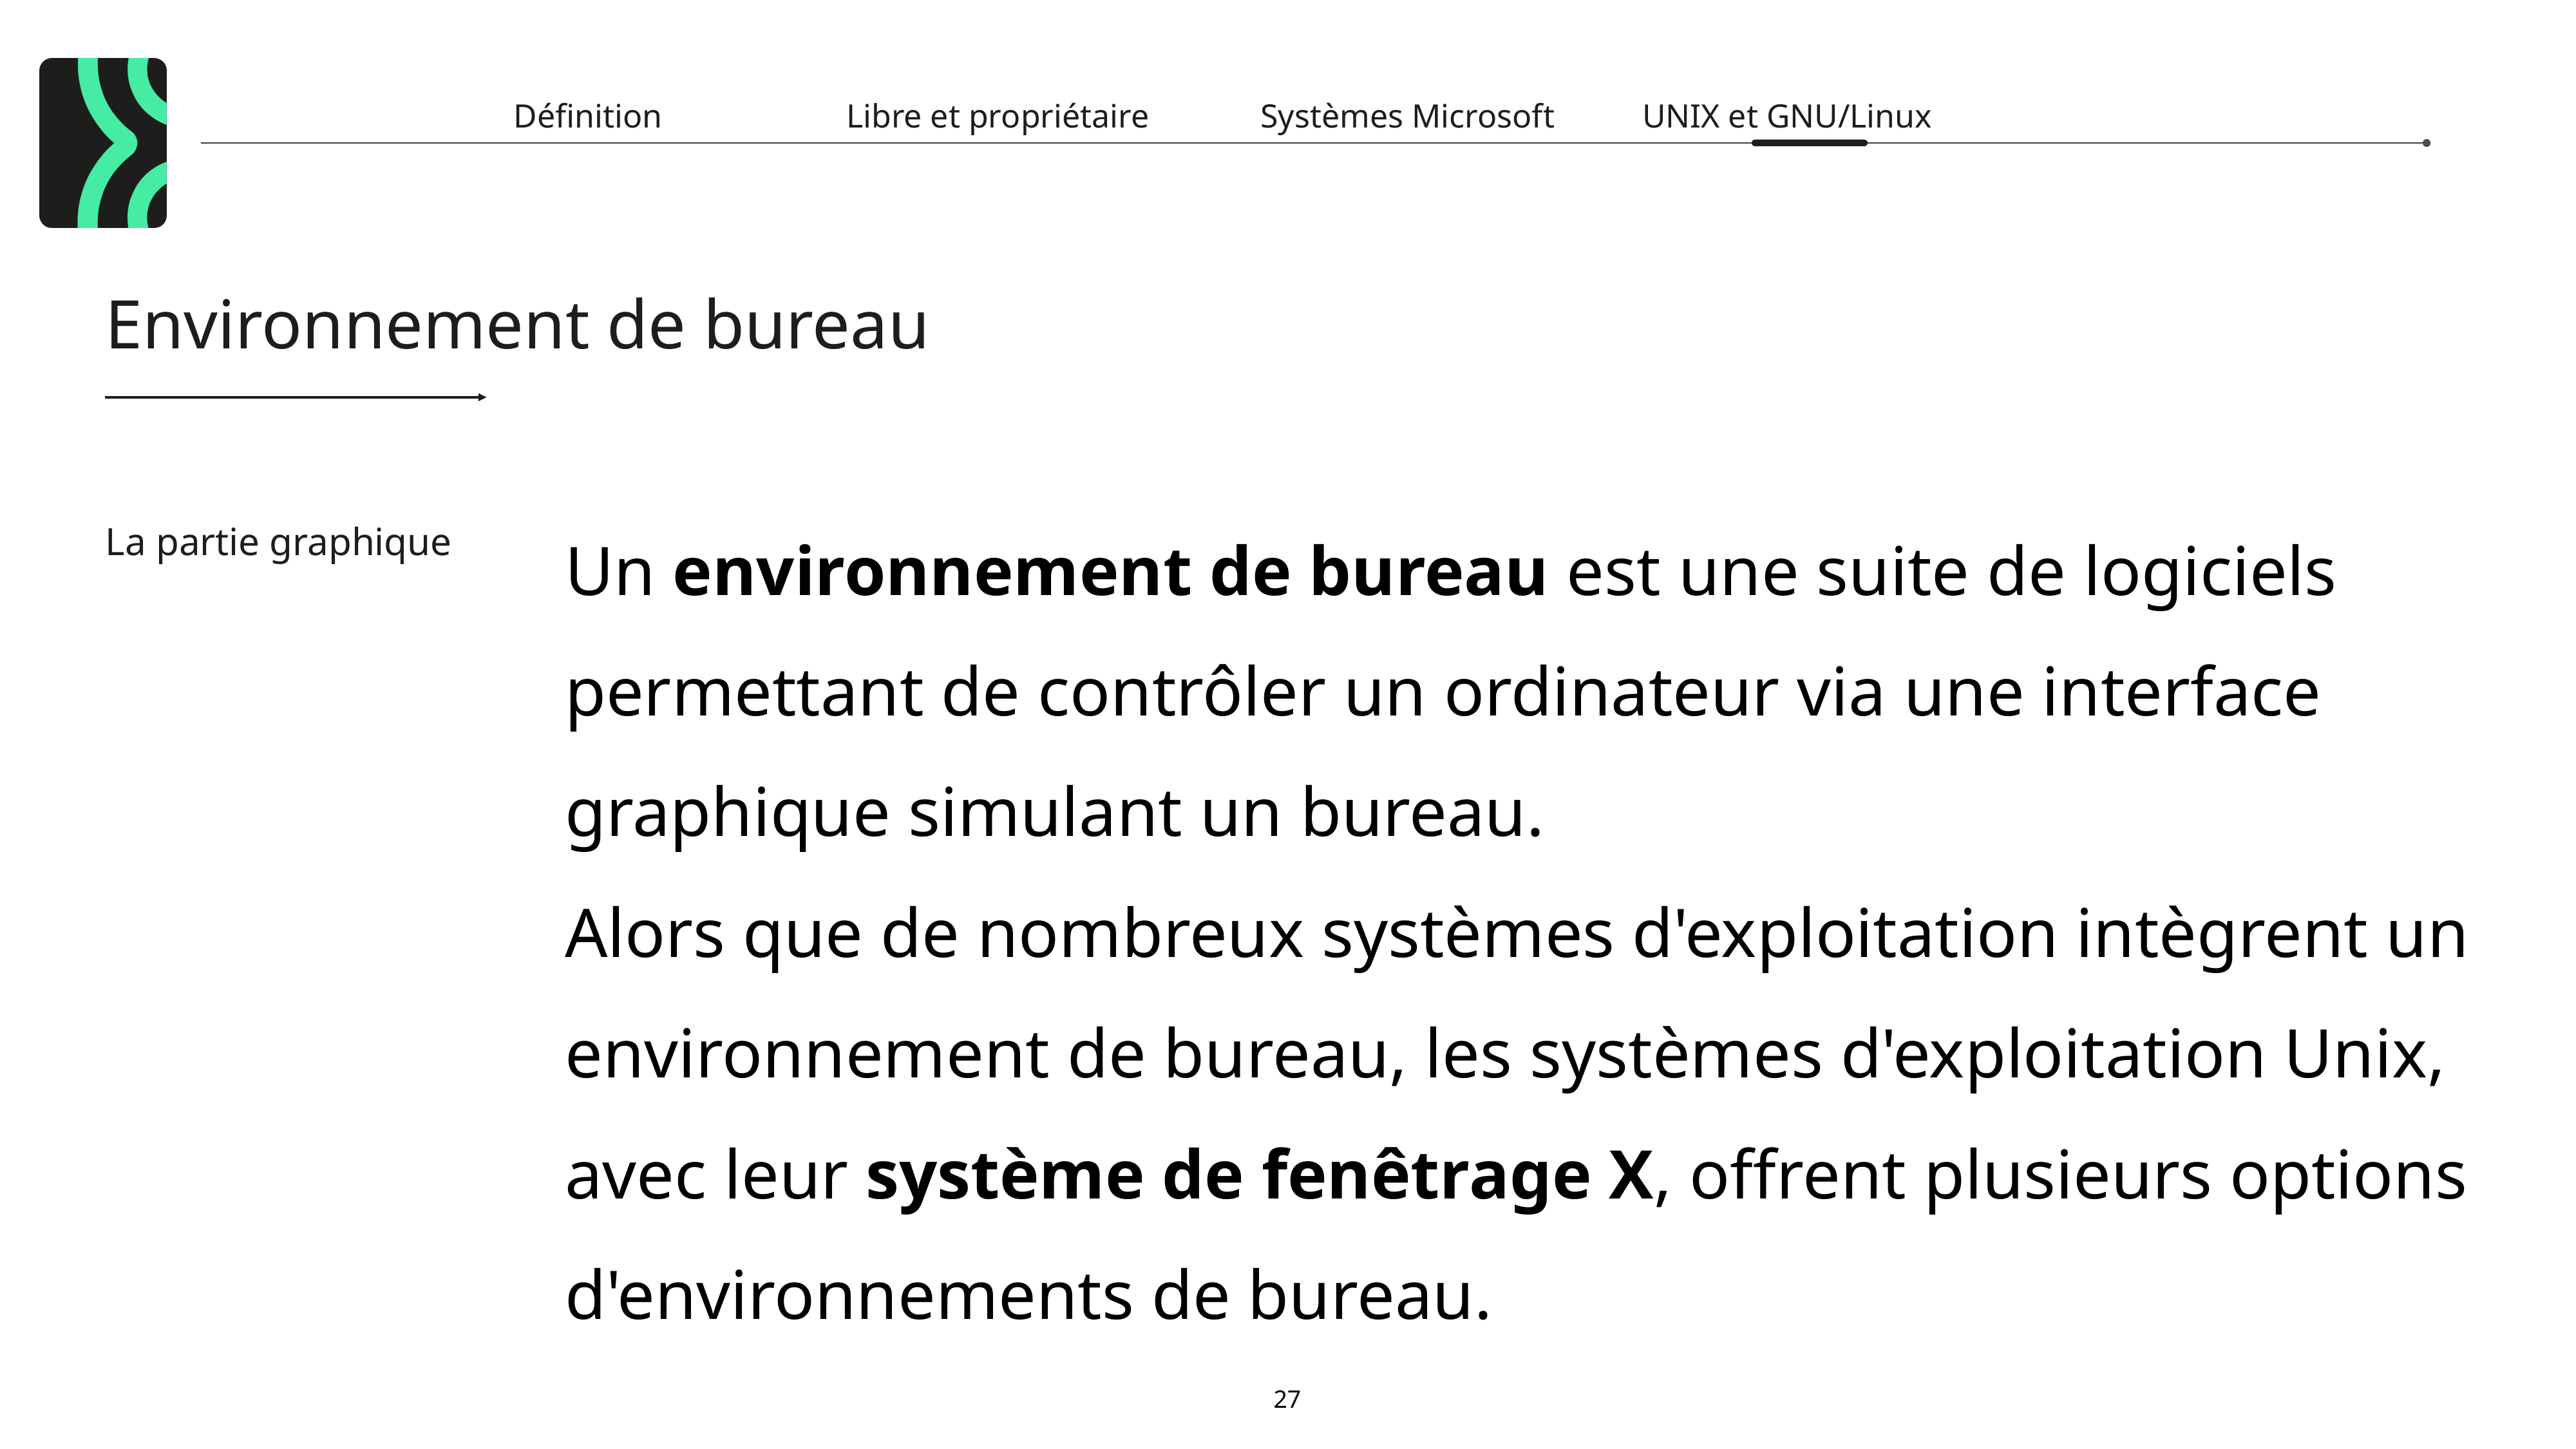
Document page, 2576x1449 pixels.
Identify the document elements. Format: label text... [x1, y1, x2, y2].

slide_number ‹#› [1267, 571, 1307, 1423]
text_box Systèmes Microsoft [1205, 90, 1611, 140]
picture [39, 58, 167, 228]
text_box Un environnement de bureau est une suite de logiciels permettant de contrôler un ordinateur via une interface graphique simulant un bureau. Alors que de nombreux systèmes d'exploitation intègrent un environnement de bureau, les systèmes d'exploitation Unix, avec leur système de fenêtrage X, offrent plusieurs options d'environnements de bureau. [555, 439, 2513, 1382]
text_box [1752, 139, 1868, 142]
text_box Environnement de bureau [100, 276, 1513, 368]
text_box UNIX et GNU/Linux [1636, 90, 2042, 140]
text_box Définition [385, 90, 791, 140]
text_box La partie graphique [100, 512, 471, 569]
text_box [1752, 144, 1868, 147]
text_box Libre et propriétaire [823, 90, 1173, 140]
